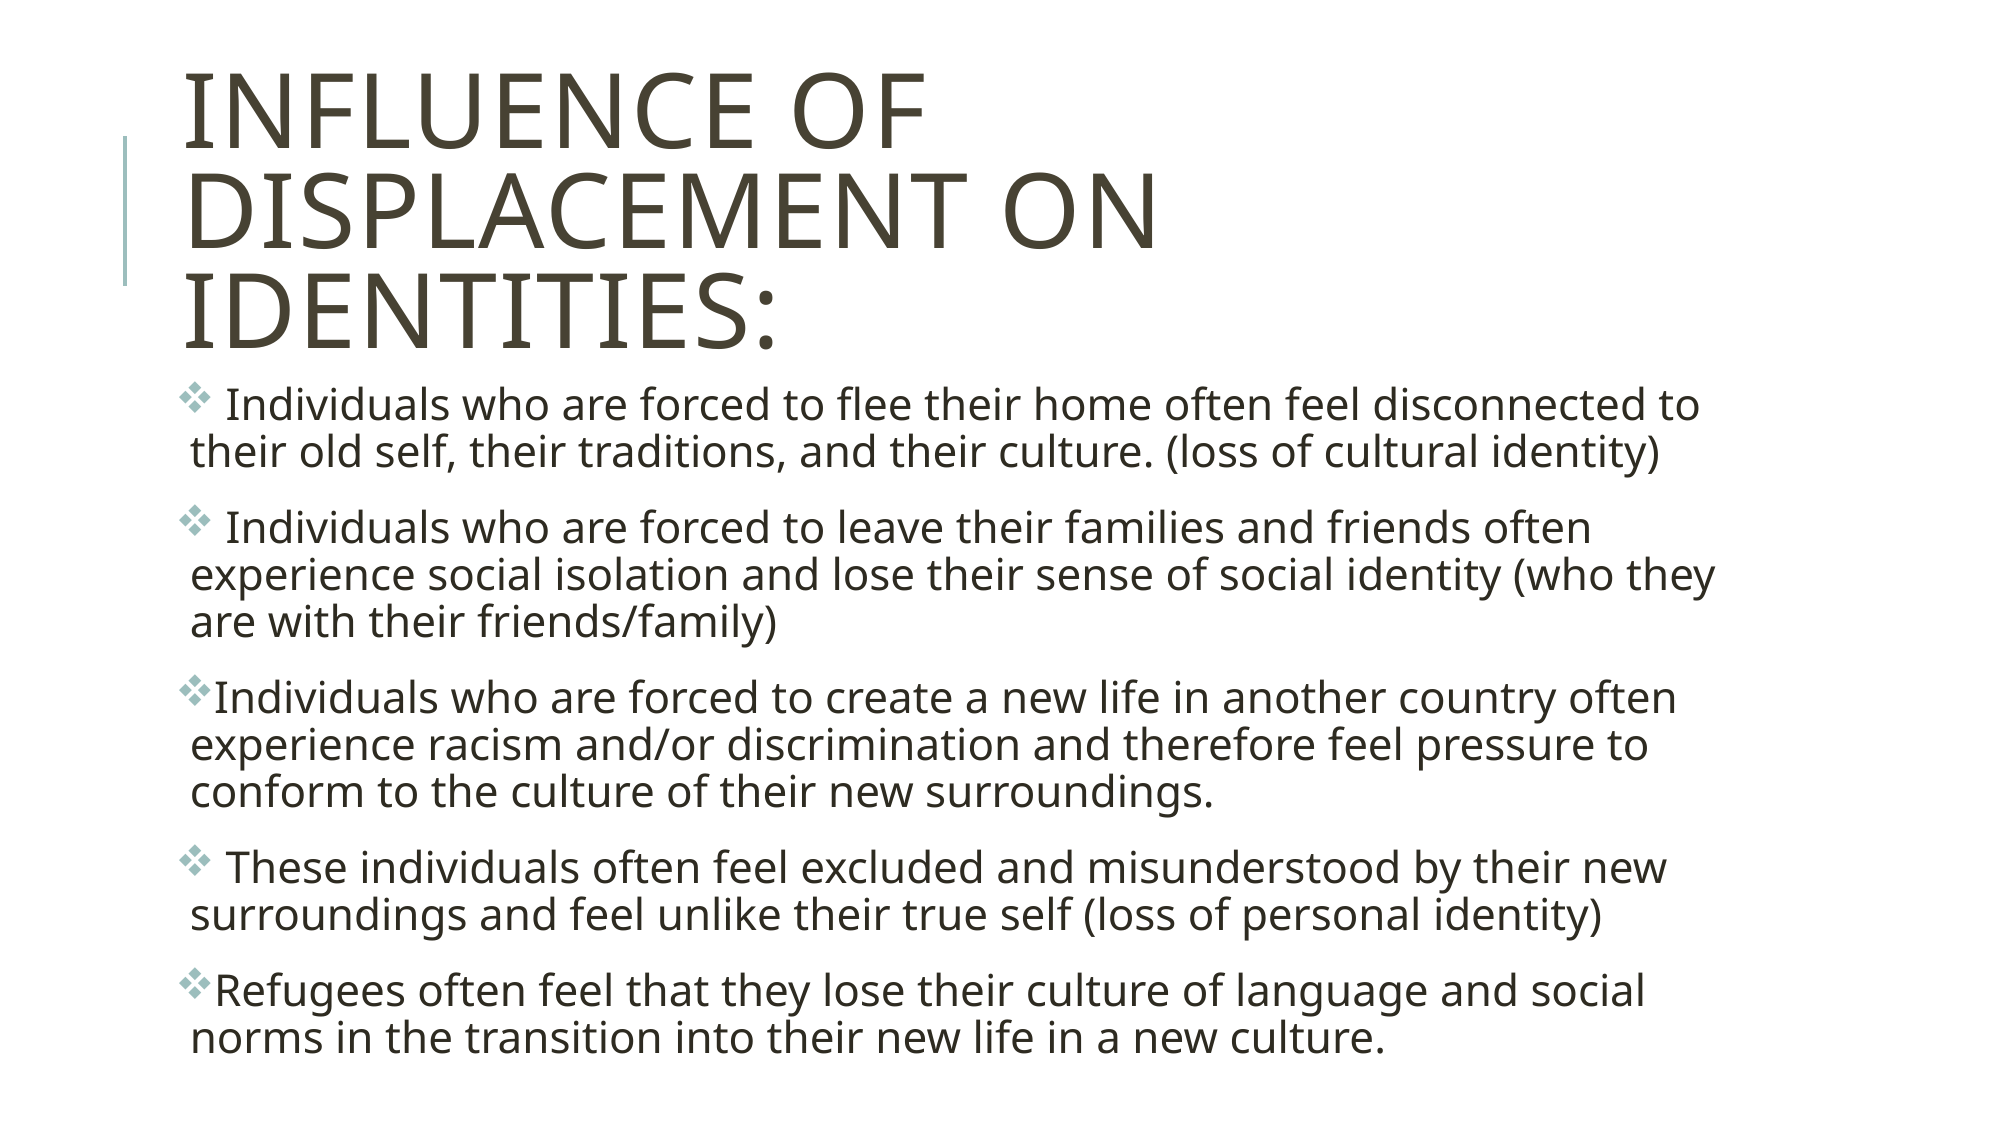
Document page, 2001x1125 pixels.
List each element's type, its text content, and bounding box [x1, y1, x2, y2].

list Individuals who are forced to flee their home often feel disconnected to their old self, their traditions, and their culture. (loss of cultural identity) Individuals who are forced to leave their families and friends often experience social isolation and lose their sense of social identity (who they are with their friends/family) Individuals who are forced to create a new life in another country often experience racism and/or discrimination and therefore feel pressure to conform to the culture of their new surroundings. These individuals often feel excluded and misunderstood by their new surroundings and feel unlike their true self (loss of personal identity) Refugees often feel that they lose their culture of language and social norms in the transition into their new life in a new culture. [168, 375, 1763, 1080]
title INFLUENCE OF DISPLACEMENT ON IDENTITIES: [168, 96, 1763, 342]
